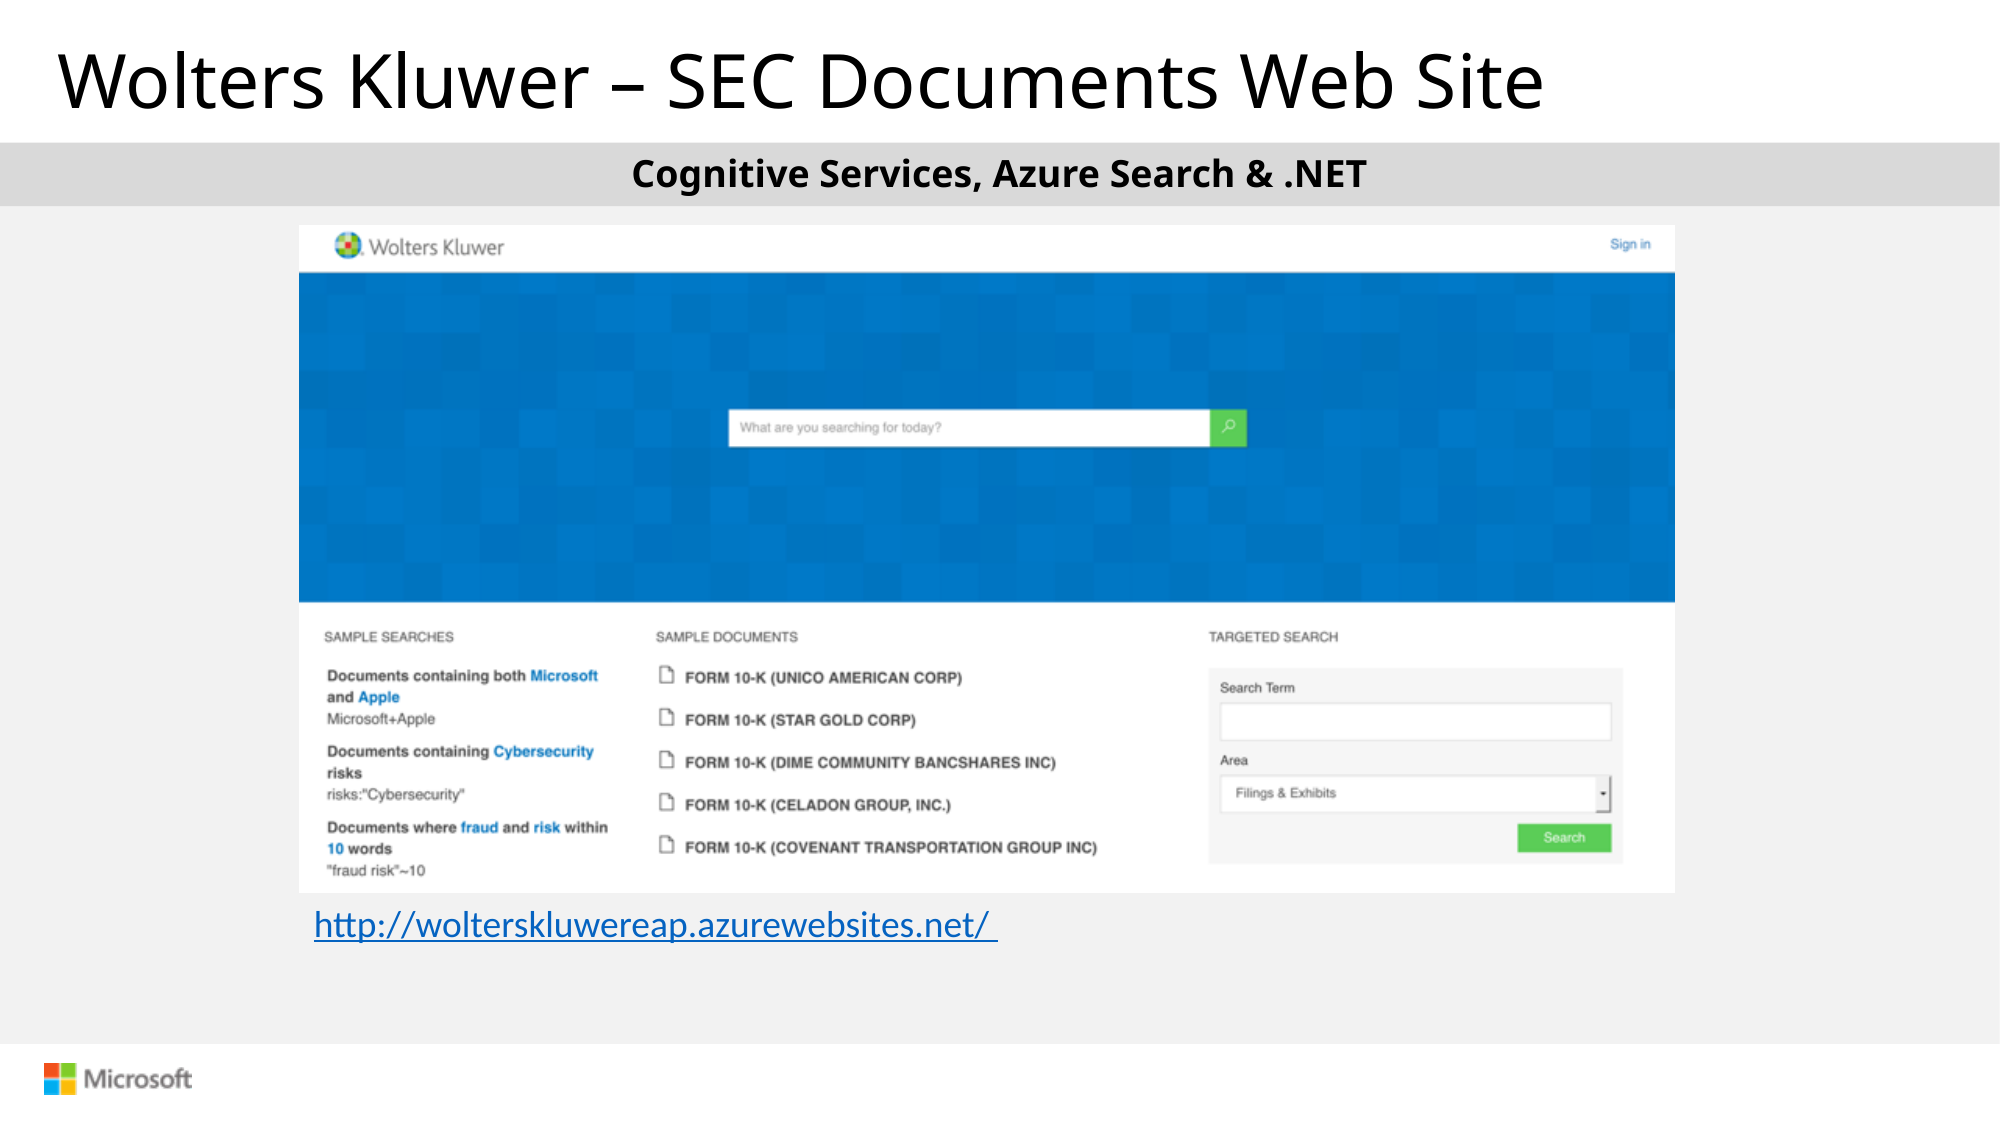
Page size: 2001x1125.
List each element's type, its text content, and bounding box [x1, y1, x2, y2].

picture [299, 225, 1675, 893]
title Wolters Kluwer – SEC Documents Web Site [42, 25, 1983, 142]
picture [44, 1063, 192, 1095]
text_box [0, 142, 2000, 1044]
